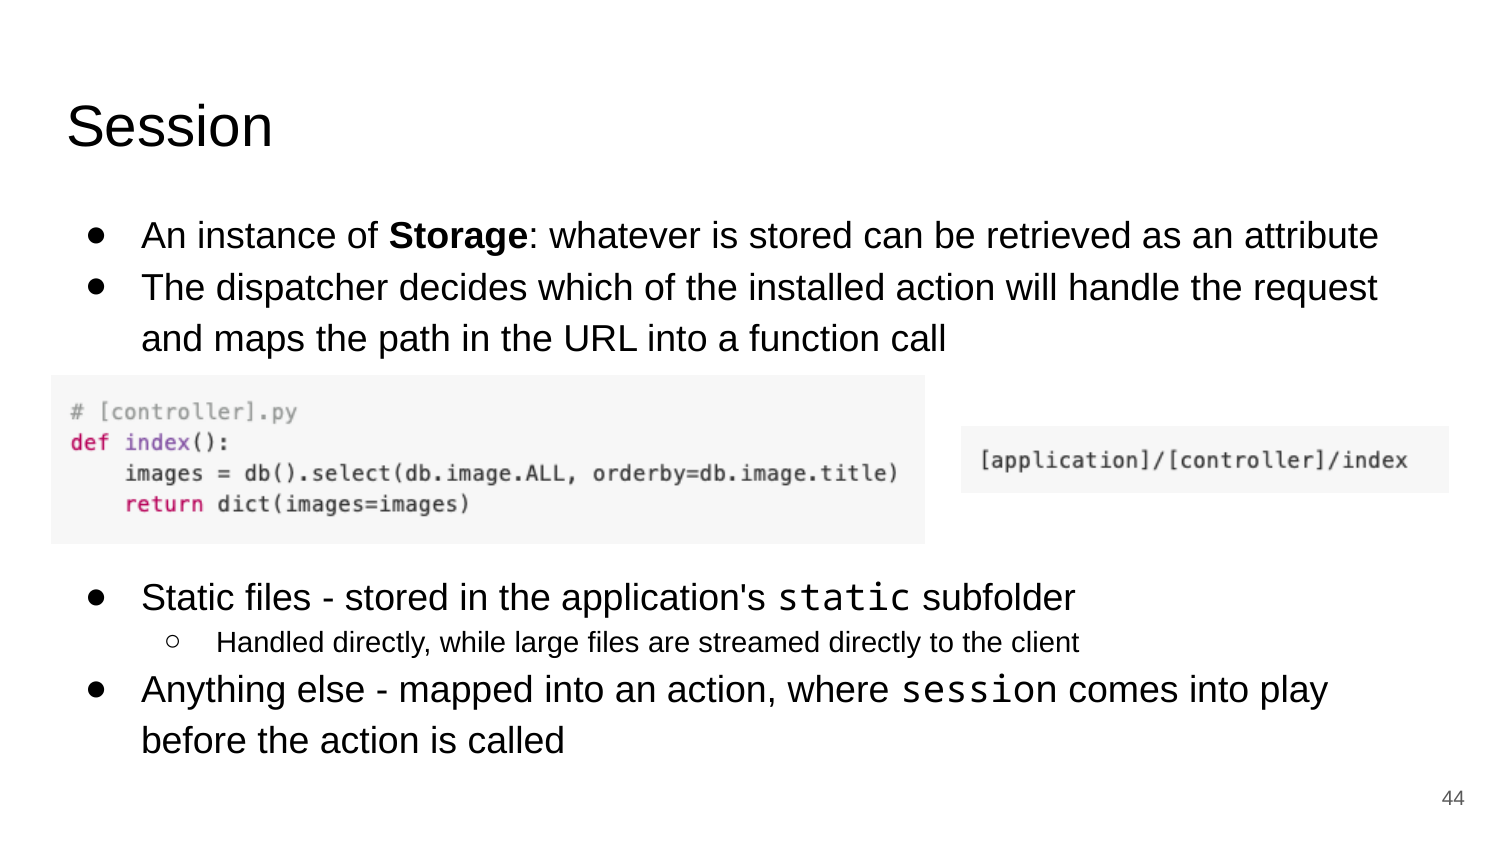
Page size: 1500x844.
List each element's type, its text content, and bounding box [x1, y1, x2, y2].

title Session [51, 72, 1449, 167]
slide_number ‹#› [1389, 764, 1480, 830]
picture [961, 426, 1450, 493]
picture [50, 375, 925, 544]
list An instance of Storage: whatever is stored can be retrieved as an attribute The dispatcher decides which of the installed action will handle the request and maps the path in the URL into a function call Static files - stored in the application's static subfolder Handled directly, while large files are streamed directly to the client Anything else - mapped into an action, where session comes into play before the action is called [51, 189, 1449, 750]
